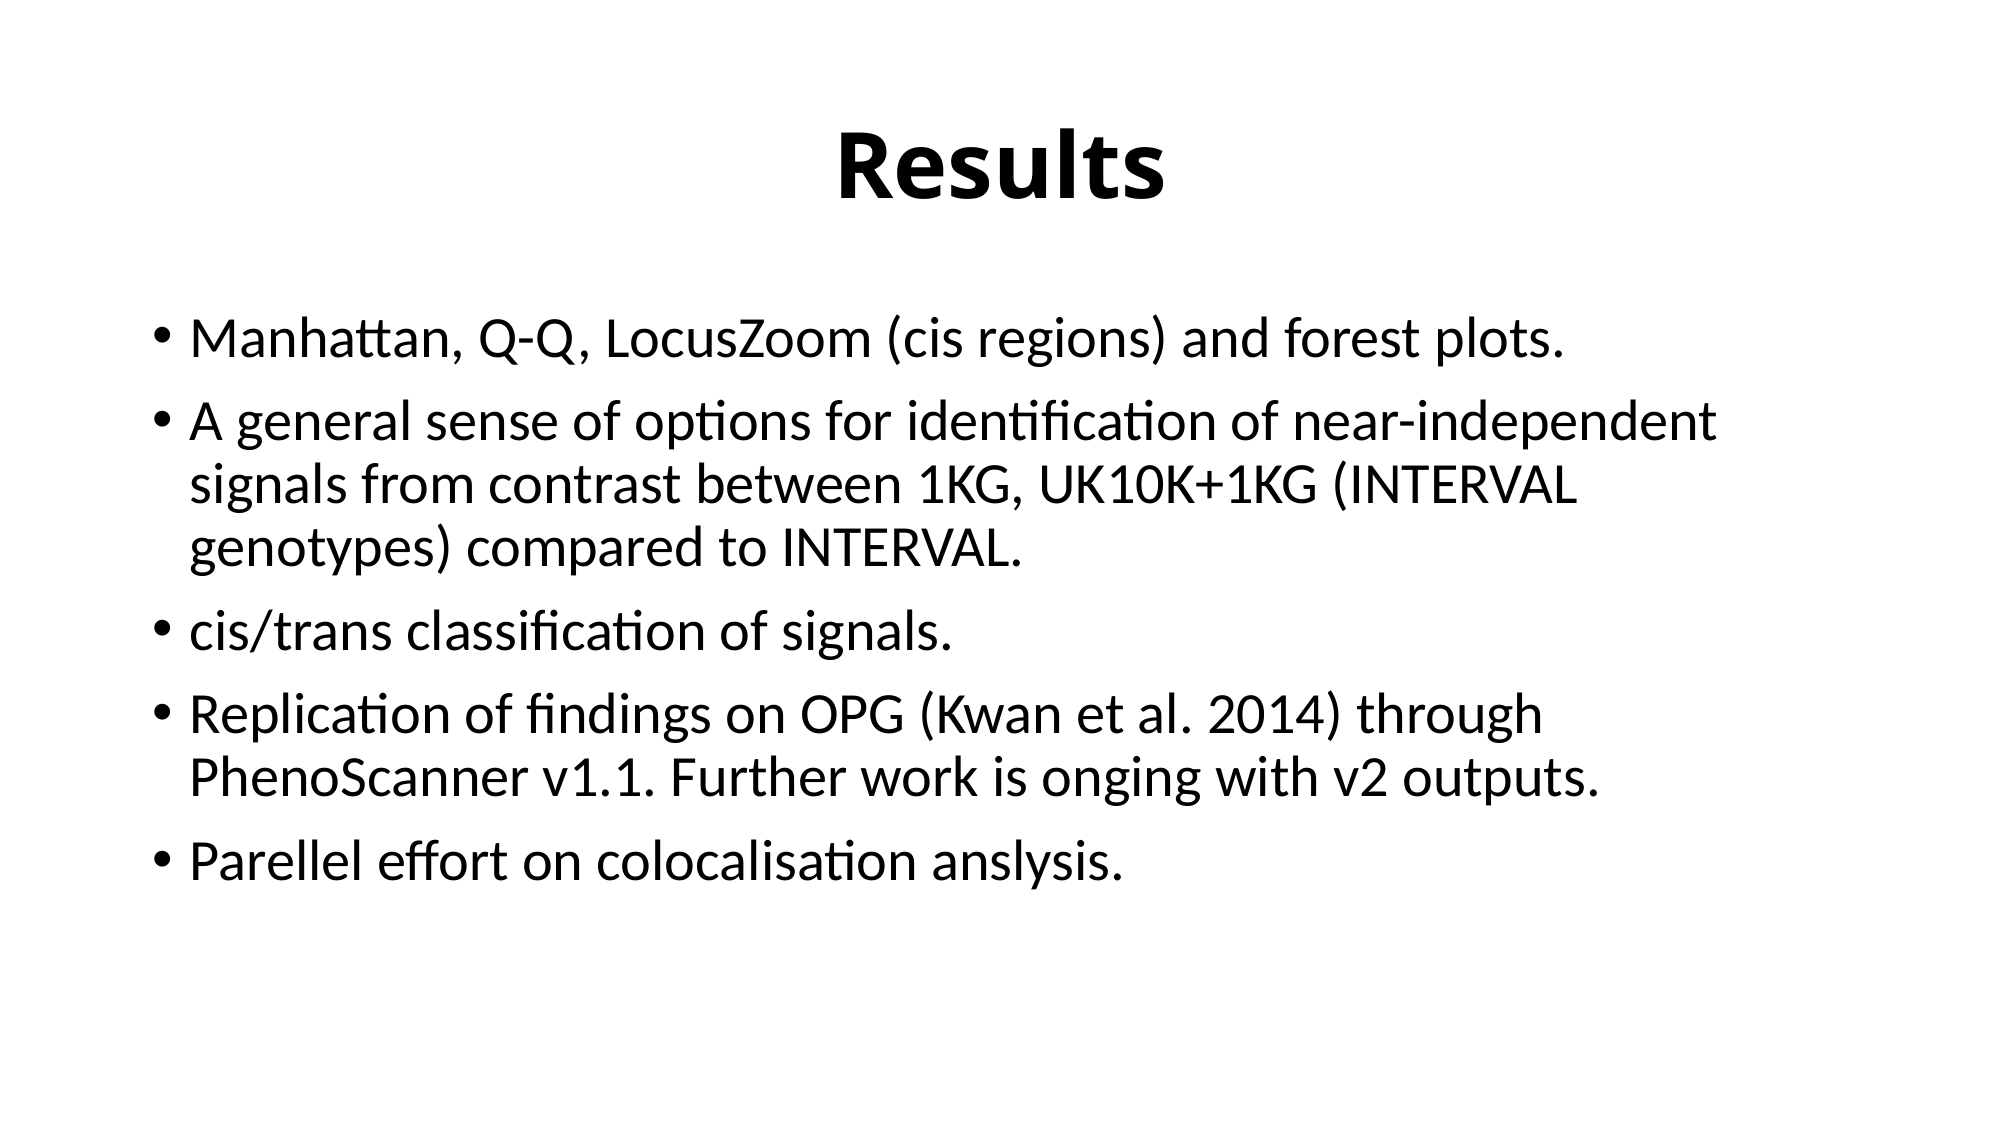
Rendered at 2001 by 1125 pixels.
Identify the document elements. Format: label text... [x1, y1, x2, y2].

title Results [137, 59, 1863, 278]
list Manhattan, Q-Q, LocusZoom (cis regions) and forest plots. A general sense of options for identification of near-independent signals from contrast between 1KG, UK10K+1KG (INTERVAL genotypes) compared to INTERVAL. cis/trans classification of signals. Replication of findings on OPG (Kwan et al. 2014) through PhenoScanner v1.1. Further work is onging with v2 outputs. Parellel effort on colocalisation anslysis. [137, 299, 1863, 1014]
